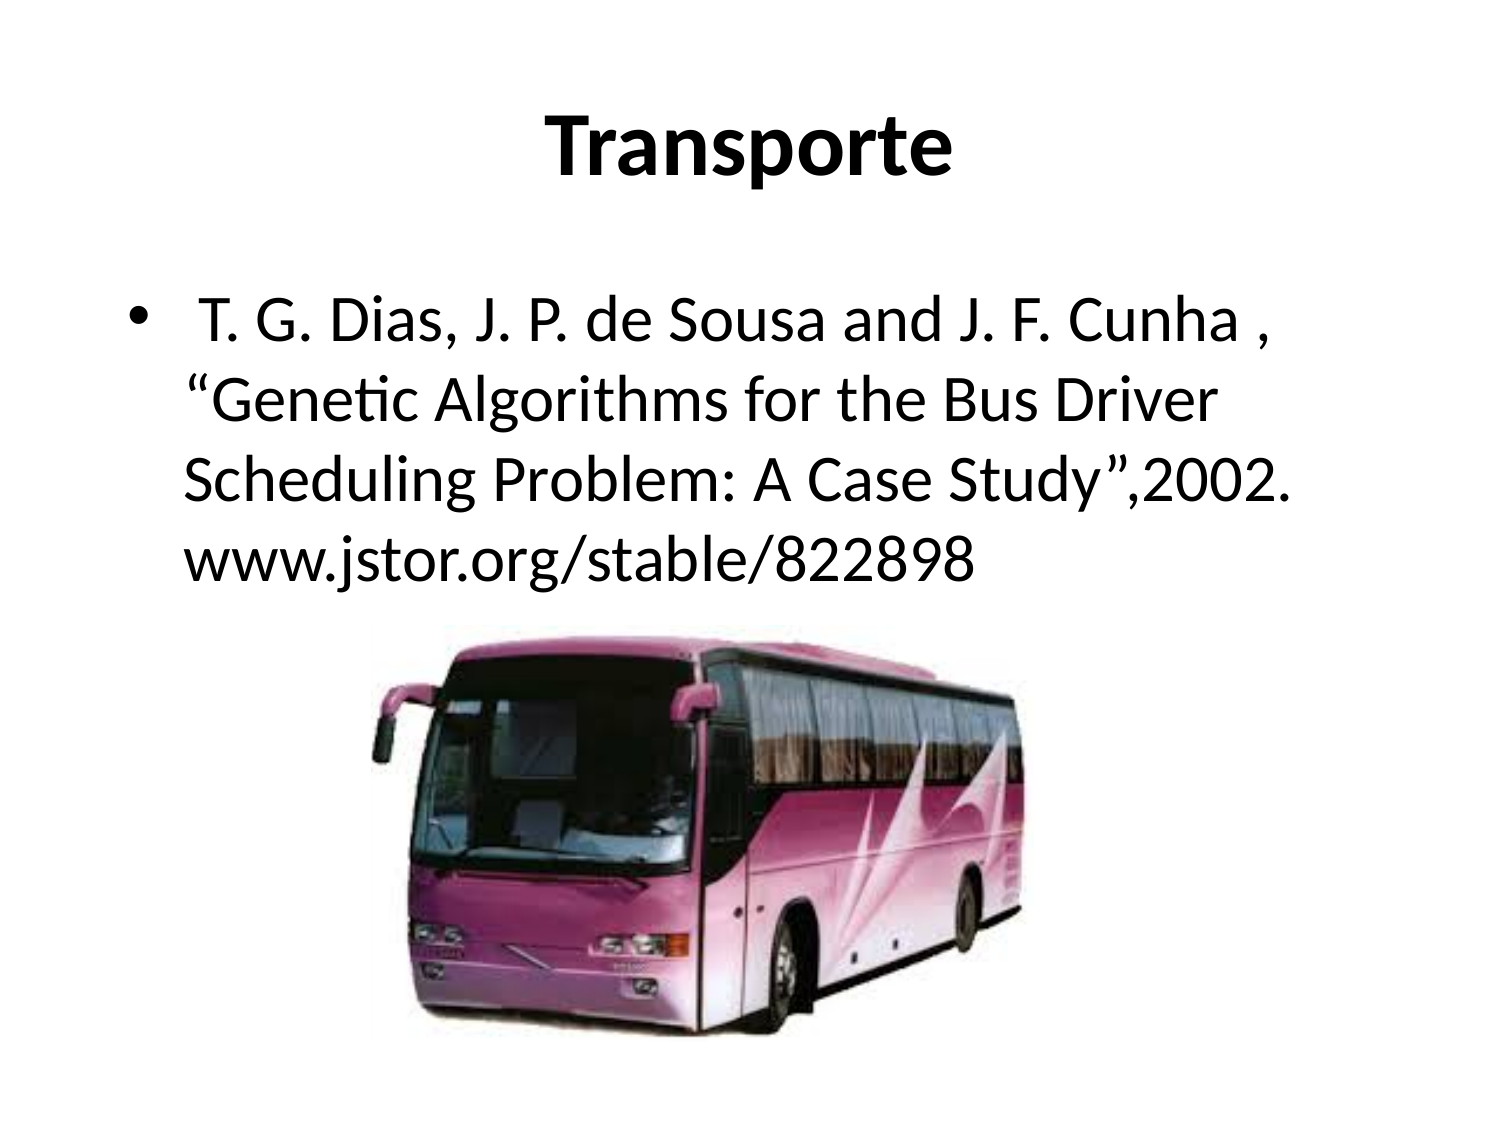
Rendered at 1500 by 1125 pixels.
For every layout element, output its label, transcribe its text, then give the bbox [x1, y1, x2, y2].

title Transporte [75, 45, 1425, 233]
picture [371, 625, 1034, 1042]
list T. G. Dias, J. P. de Sousa and J. F. Cunha , “Genetic Algorithms for the Bus Driver Scheduling Problem: A Case Study”,2002. www.jstor.org/stable/822898 [112, 267, 1463, 1010]
